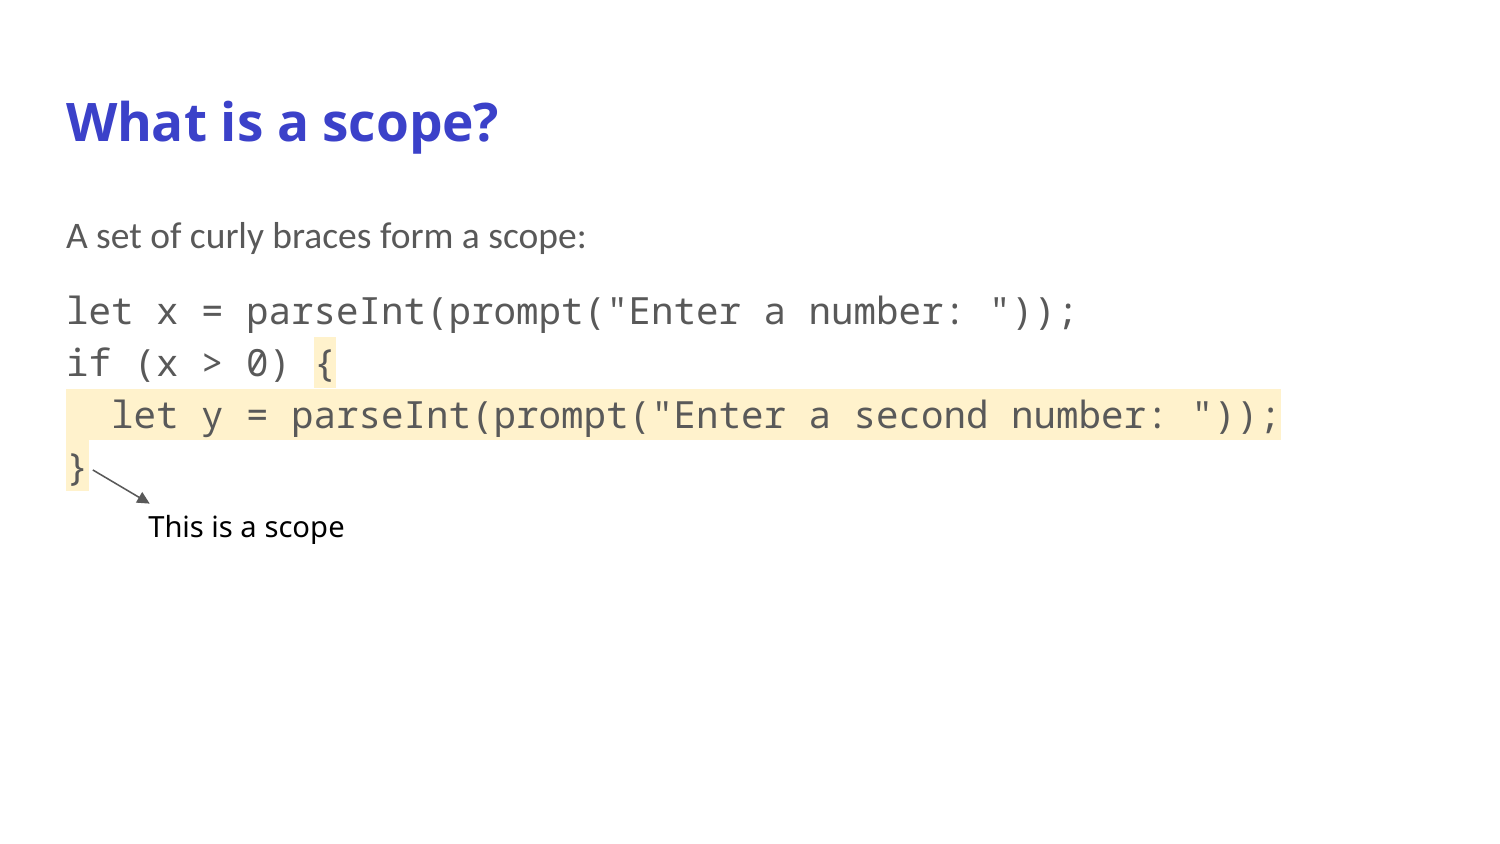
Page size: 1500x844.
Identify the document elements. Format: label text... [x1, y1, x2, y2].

text_box This is a scope [133, 493, 461, 559]
list A set of curly braces form a scope: let x = parseInt(prompt("Enter a number: ")); if (x > 0) { let y = parseInt(prompt("Enter a second number: ")); } [51, 189, 1449, 750]
title What is a scope? [51, 72, 1449, 167]
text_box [92, 469, 150, 504]
